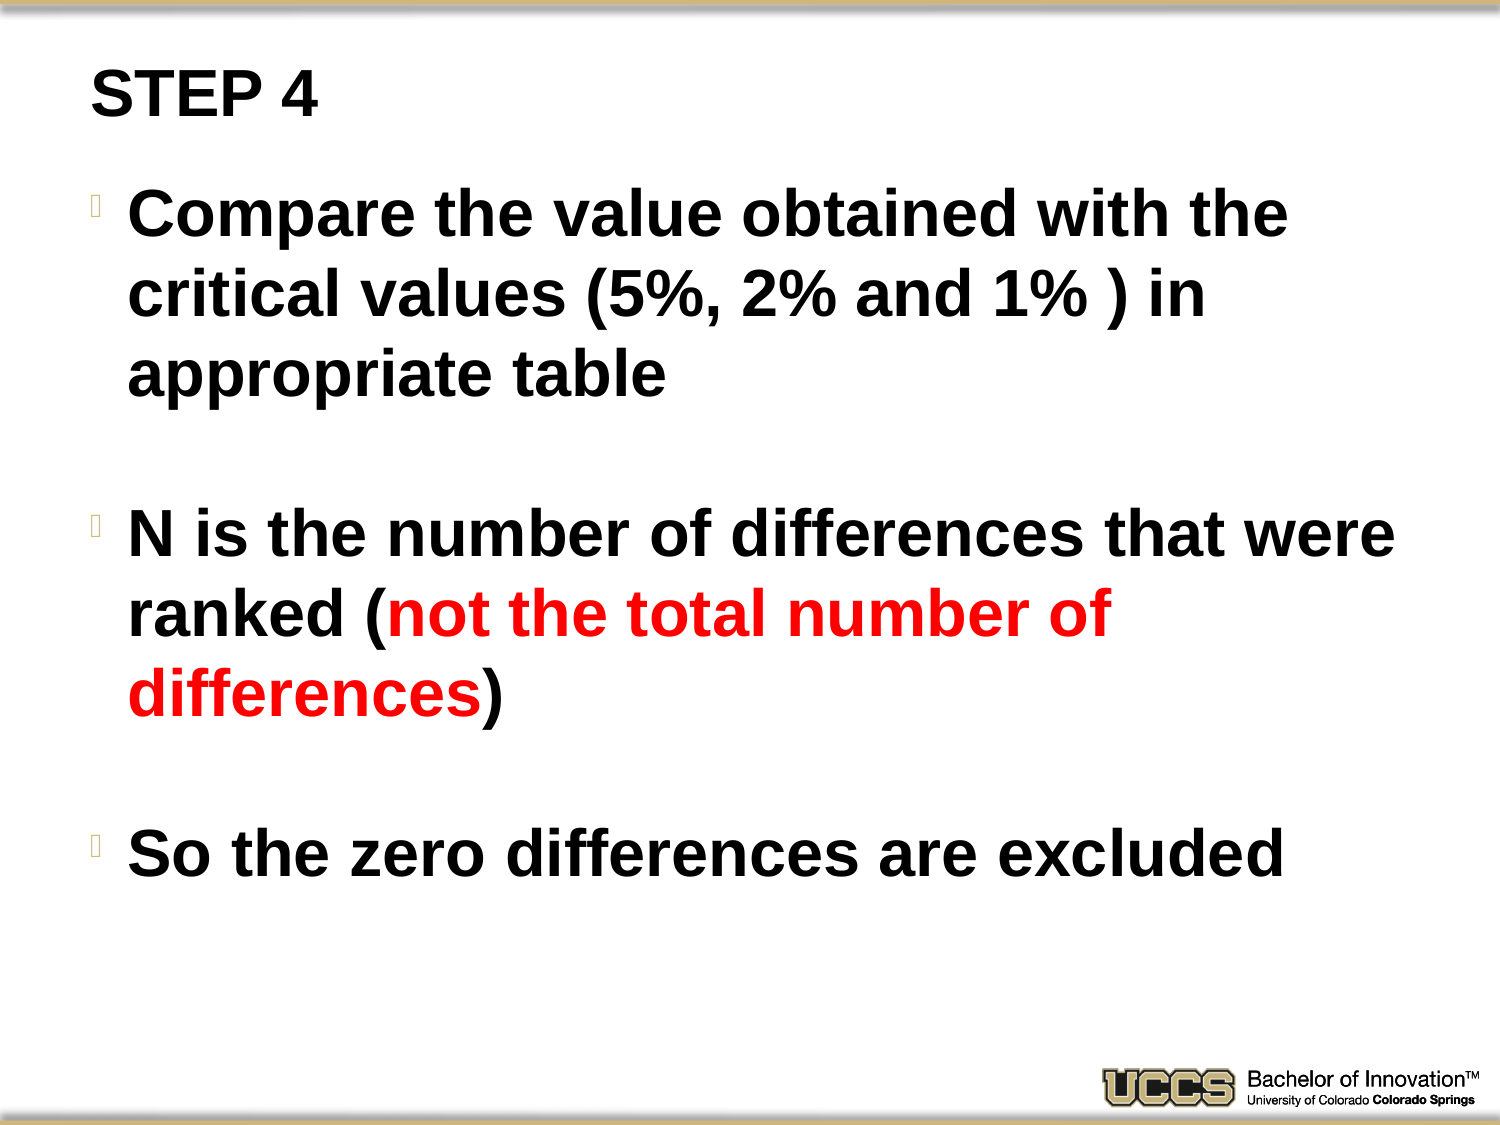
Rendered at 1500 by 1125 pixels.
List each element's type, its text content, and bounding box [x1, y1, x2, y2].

list Compare the value obtained with the critical values (5%, 2% and 1% ) in appropriate table N is the number of differences that were ranked (not the total number of differences) So the zero differences are excluded [75, 162, 1425, 1050]
title STEP 4 [75, 0, 1425, 138]
